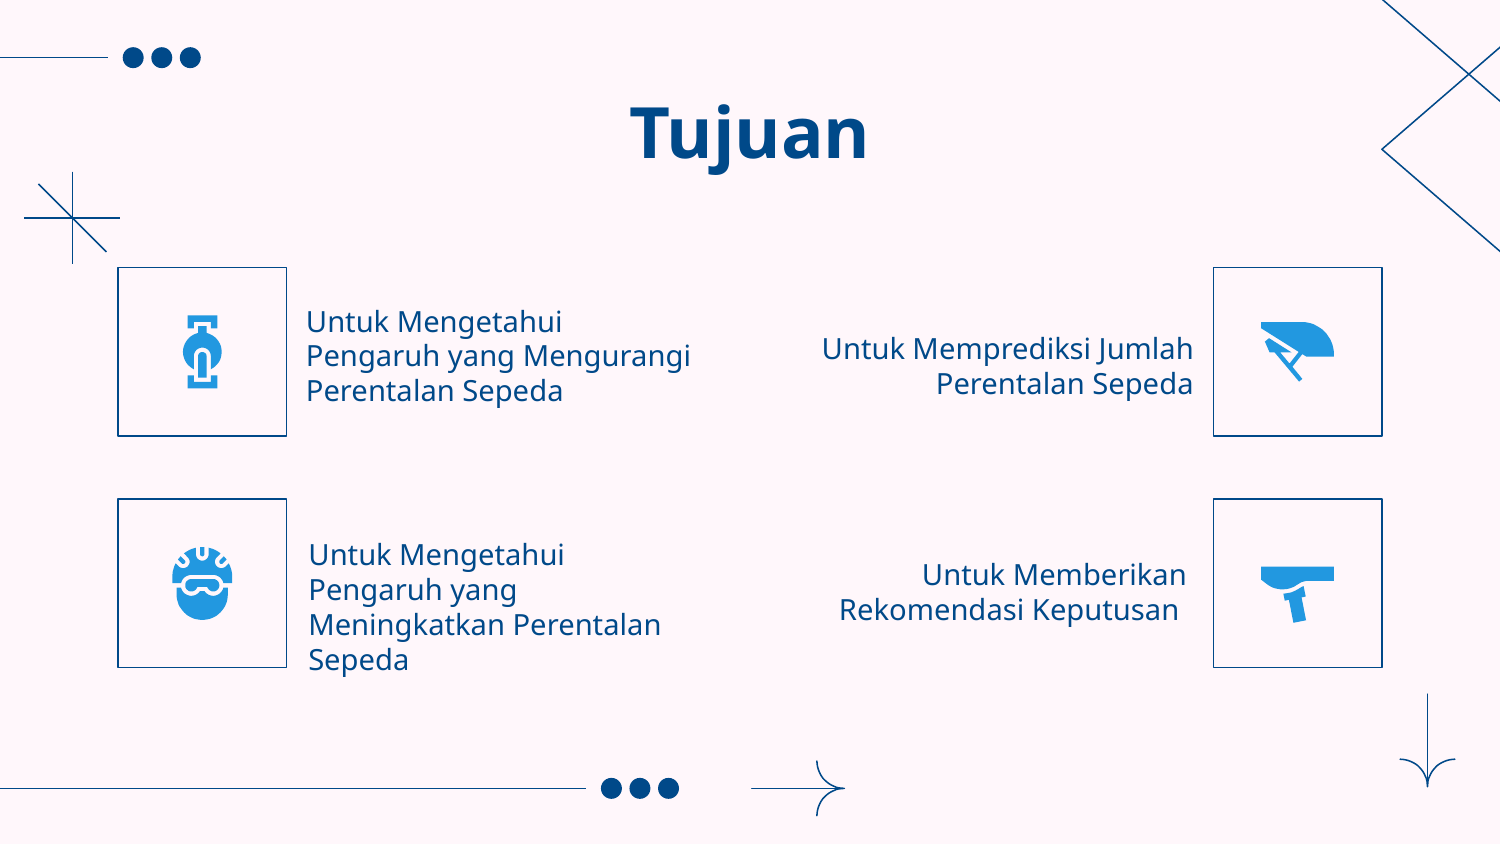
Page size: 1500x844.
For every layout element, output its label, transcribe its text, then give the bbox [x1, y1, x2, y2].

text_box [118, 499, 287, 668]
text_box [1260, 566, 1335, 624]
title Tujuan [118, 72, 1382, 167]
text_box [1213, 499, 1382, 668]
subtitle Untuk Memprediksi Jumlah Perentalan Sepeda [789, 315, 1210, 404]
text_box [118, 267, 287, 437]
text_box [182, 315, 222, 389]
text_box [1261, 322, 1334, 382]
subtitle Untuk Memberikan Rekomendasi Keputusan [782, 541, 1203, 630]
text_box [172, 546, 233, 621]
subtitle Untuk Mengetahui Pengaruh yang Meningkatkan Perentalan Sepeda [293, 521, 714, 610]
text_box [1213, 267, 1382, 437]
subtitle Untuk Mengetahui Pengaruh yang Mengurangi Perentalan Sepeda [290, 287, 711, 416]
